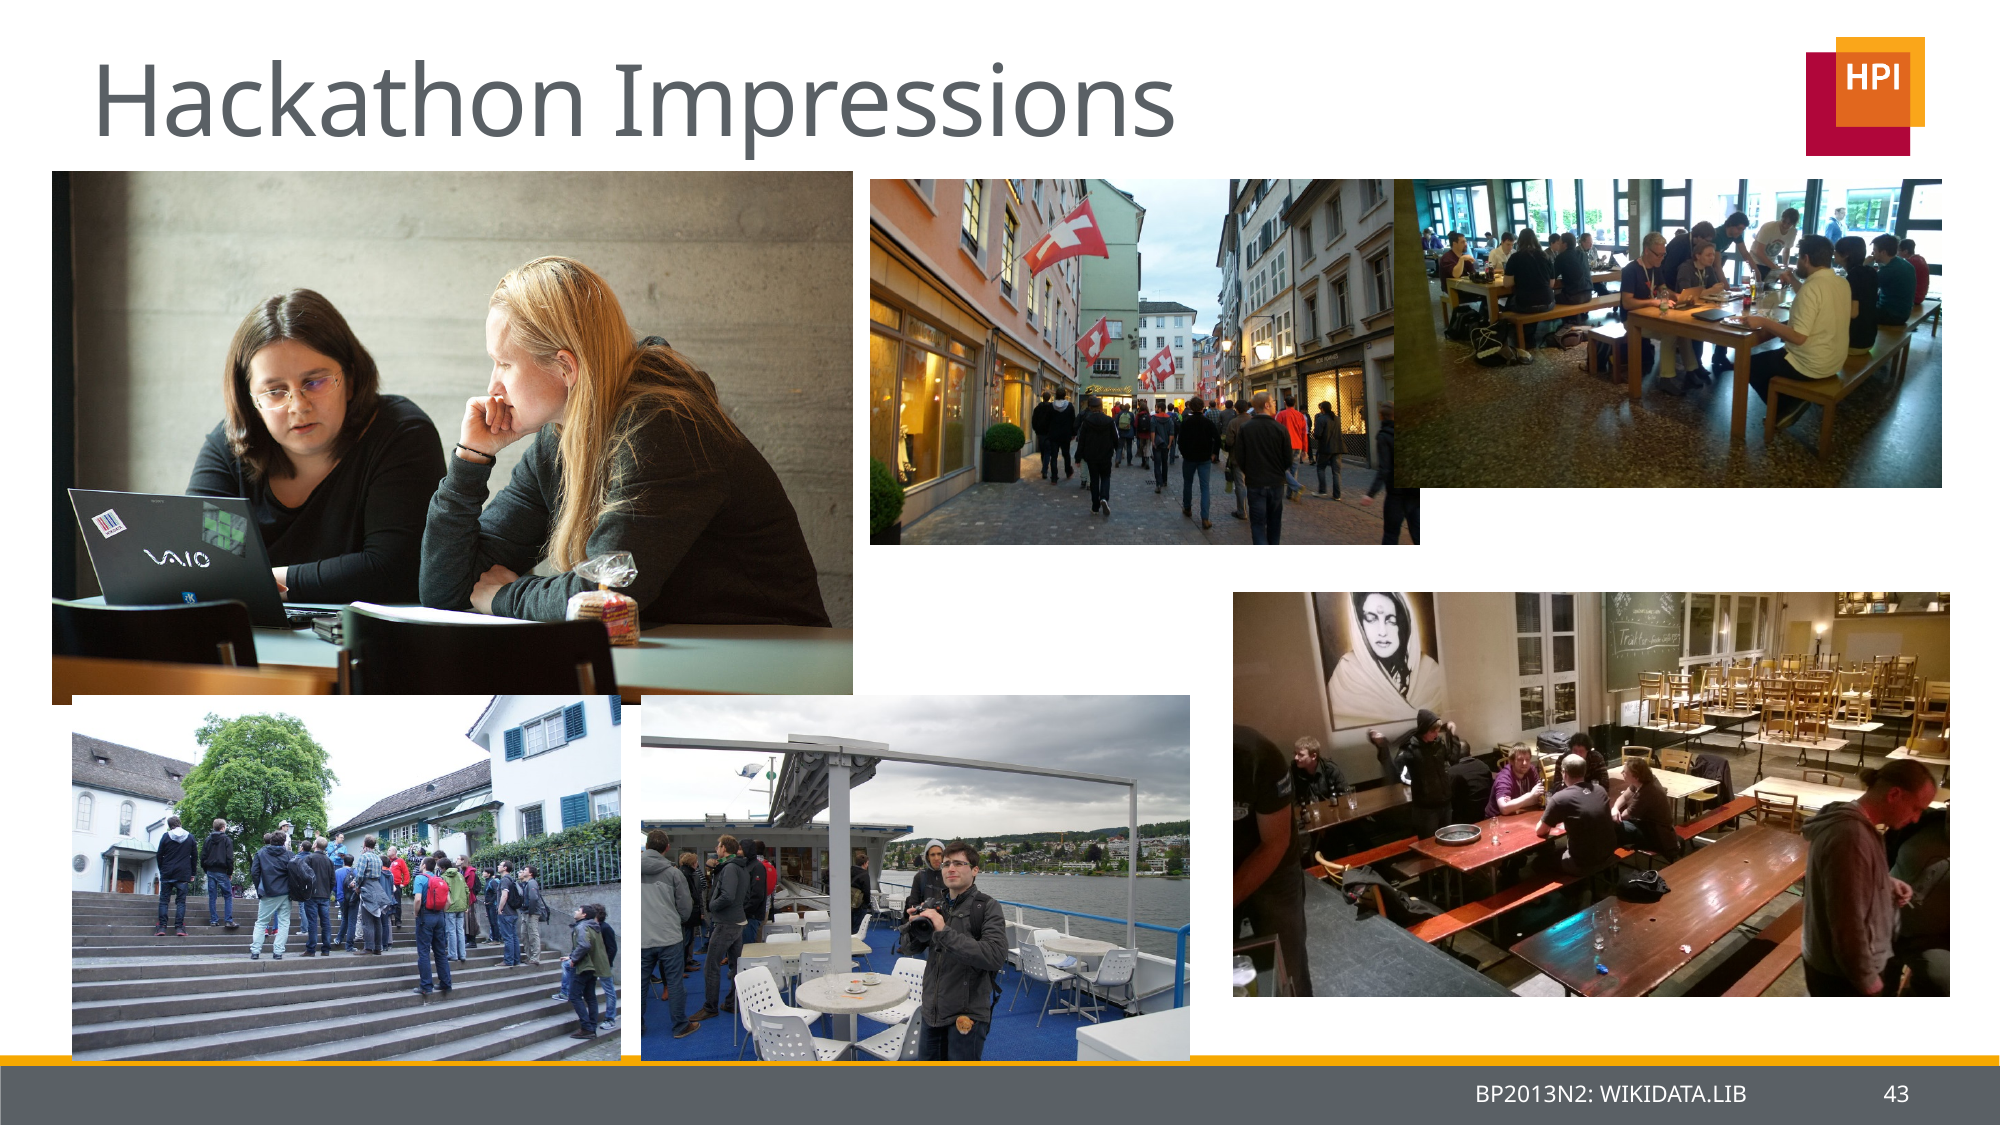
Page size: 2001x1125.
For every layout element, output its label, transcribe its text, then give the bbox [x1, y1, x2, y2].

picture [1393, 178, 1943, 489]
picture [1806, 37, 1925, 156]
picture [71, 694, 622, 1062]
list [870, 178, 1420, 545]
title Hackathon Impressions [75, 0, 1732, 165]
footer BP2013N2: WIKIDATA.LIB [238, 1065, 1763, 1125]
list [51, 170, 853, 706]
picture [1232, 592, 1951, 997]
slide_number 43 [1768, 1065, 1926, 1125]
picture [640, 694, 1191, 1062]
